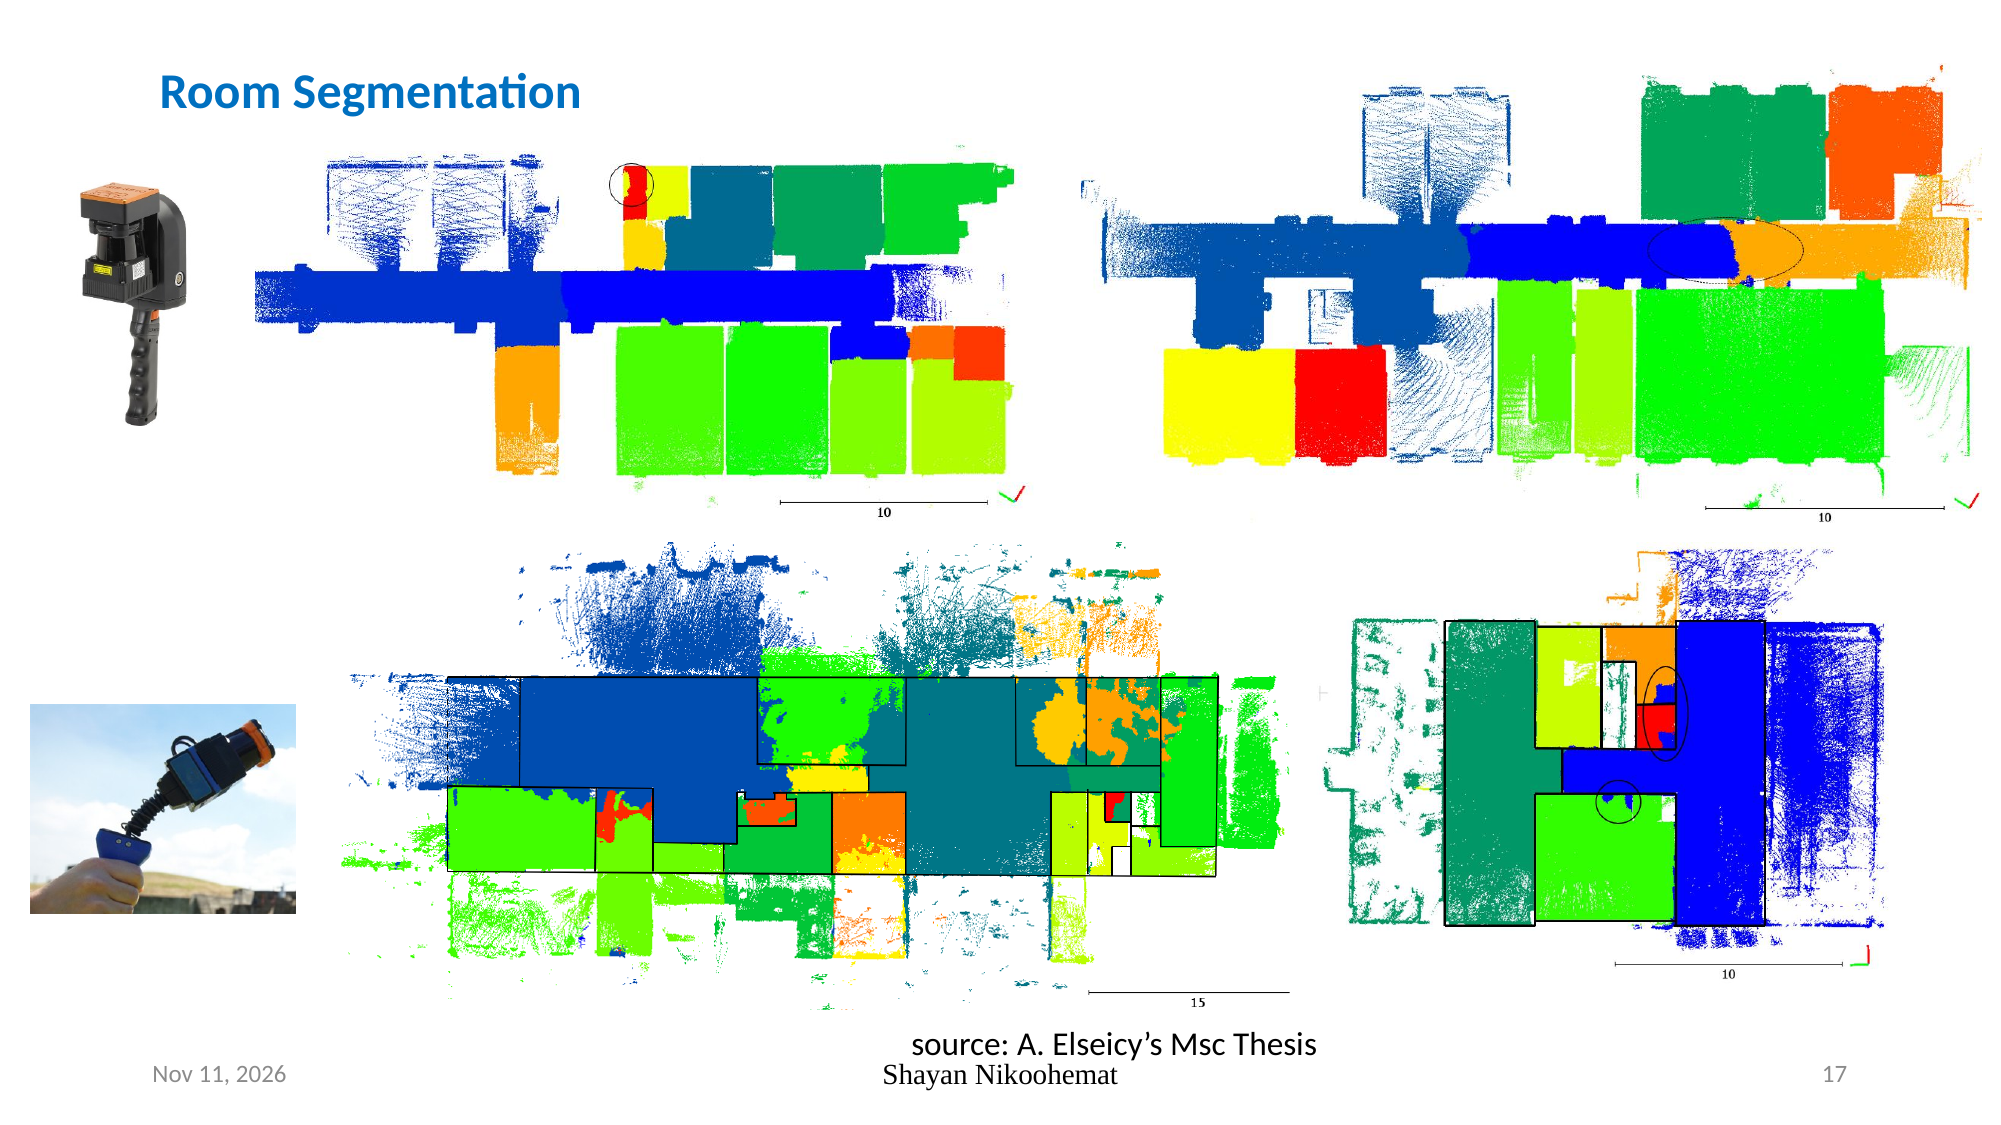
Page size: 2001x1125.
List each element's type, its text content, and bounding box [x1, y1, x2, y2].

footer Shayan Nikoohemat [662, 1042, 1338, 1103]
picture [11, 138, 1034, 525]
slide_number 17 [1412, 1042, 1863, 1103]
picture [1307, 542, 1893, 988]
text_box source: A. Elseicy’s Msc Thesis [896, 1014, 1333, 1042]
picture [1081, 63, 1982, 525]
picture [30, 704, 296, 914]
picture [341, 542, 1290, 1017]
text_box Room Segmentation [144, 50, 2000, 126]
slide_number 14-Mar-18 [137, 1042, 588, 1103]
